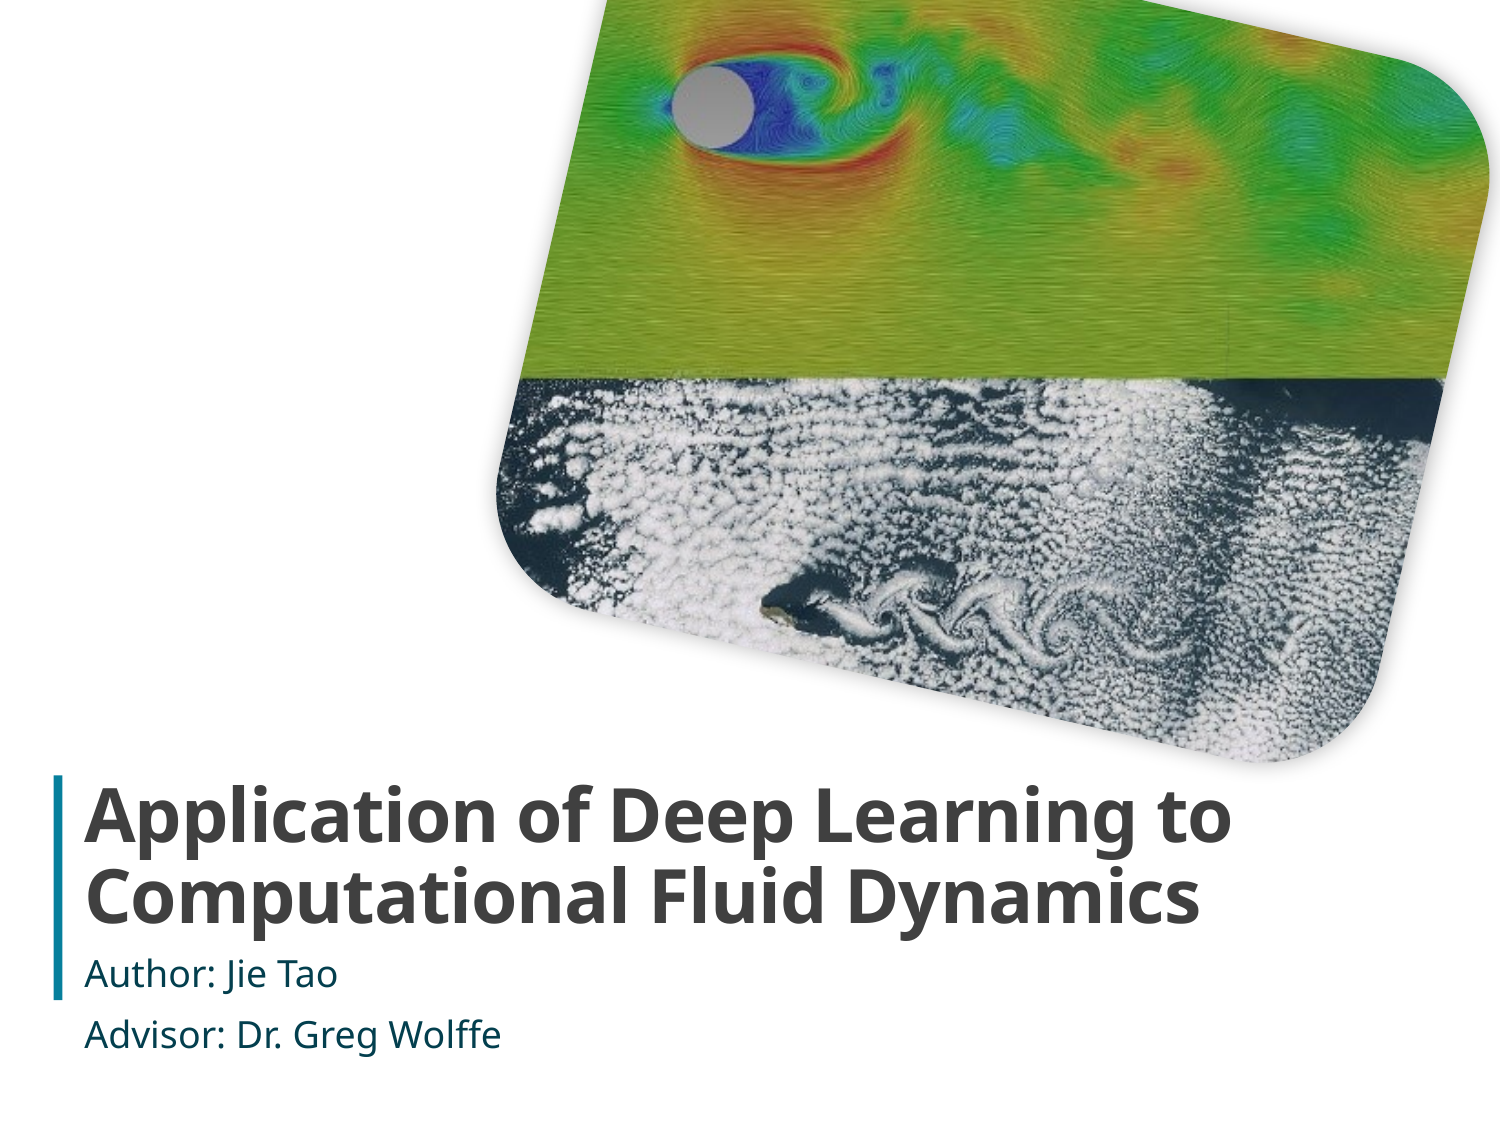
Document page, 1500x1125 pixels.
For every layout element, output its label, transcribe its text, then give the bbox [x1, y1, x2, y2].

subtitle Author: Jie Tao Advisor: Dr. Greg Wolffe [69, 947, 1364, 1125]
title Application of Deep Learning to Computational Fluid Dynamics [69, 768, 1500, 948]
picture [496, 0, 1490, 763]
